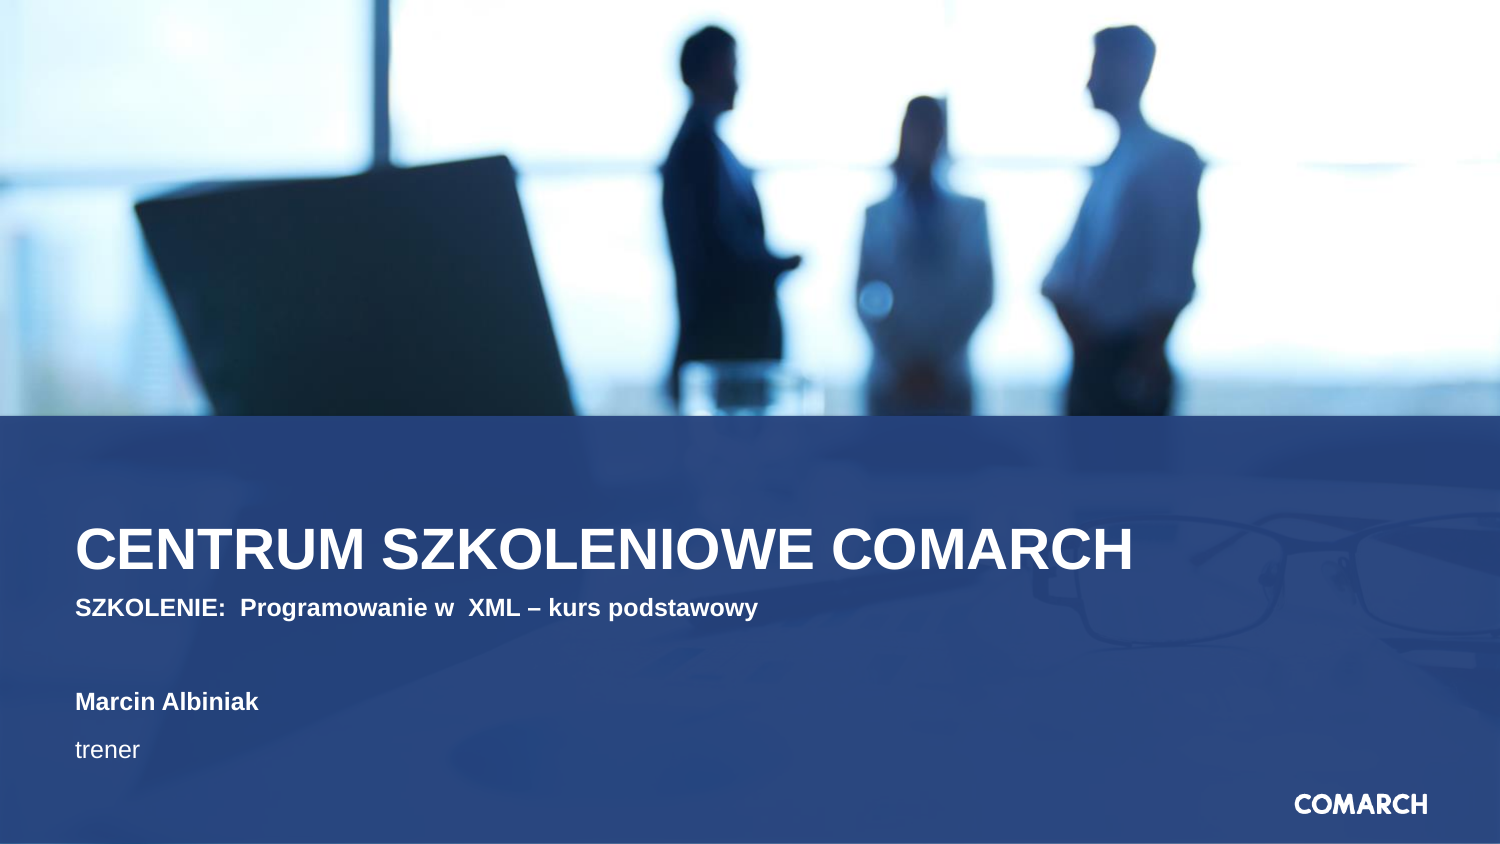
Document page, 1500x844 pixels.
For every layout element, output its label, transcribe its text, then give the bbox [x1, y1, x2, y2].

picture [1294, 793, 1427, 814]
list Marcin Albiniak [75, 677, 732, 722]
title CENTRUM SZKOLENIOWE COMARCH [75, 419, 1425, 584]
picture [0, 0, 1500, 415]
list trener [75, 722, 732, 769]
subtitle SZKOLENIE: Programowanie w XML – kurs podstawowy [75, 584, 1425, 675]
